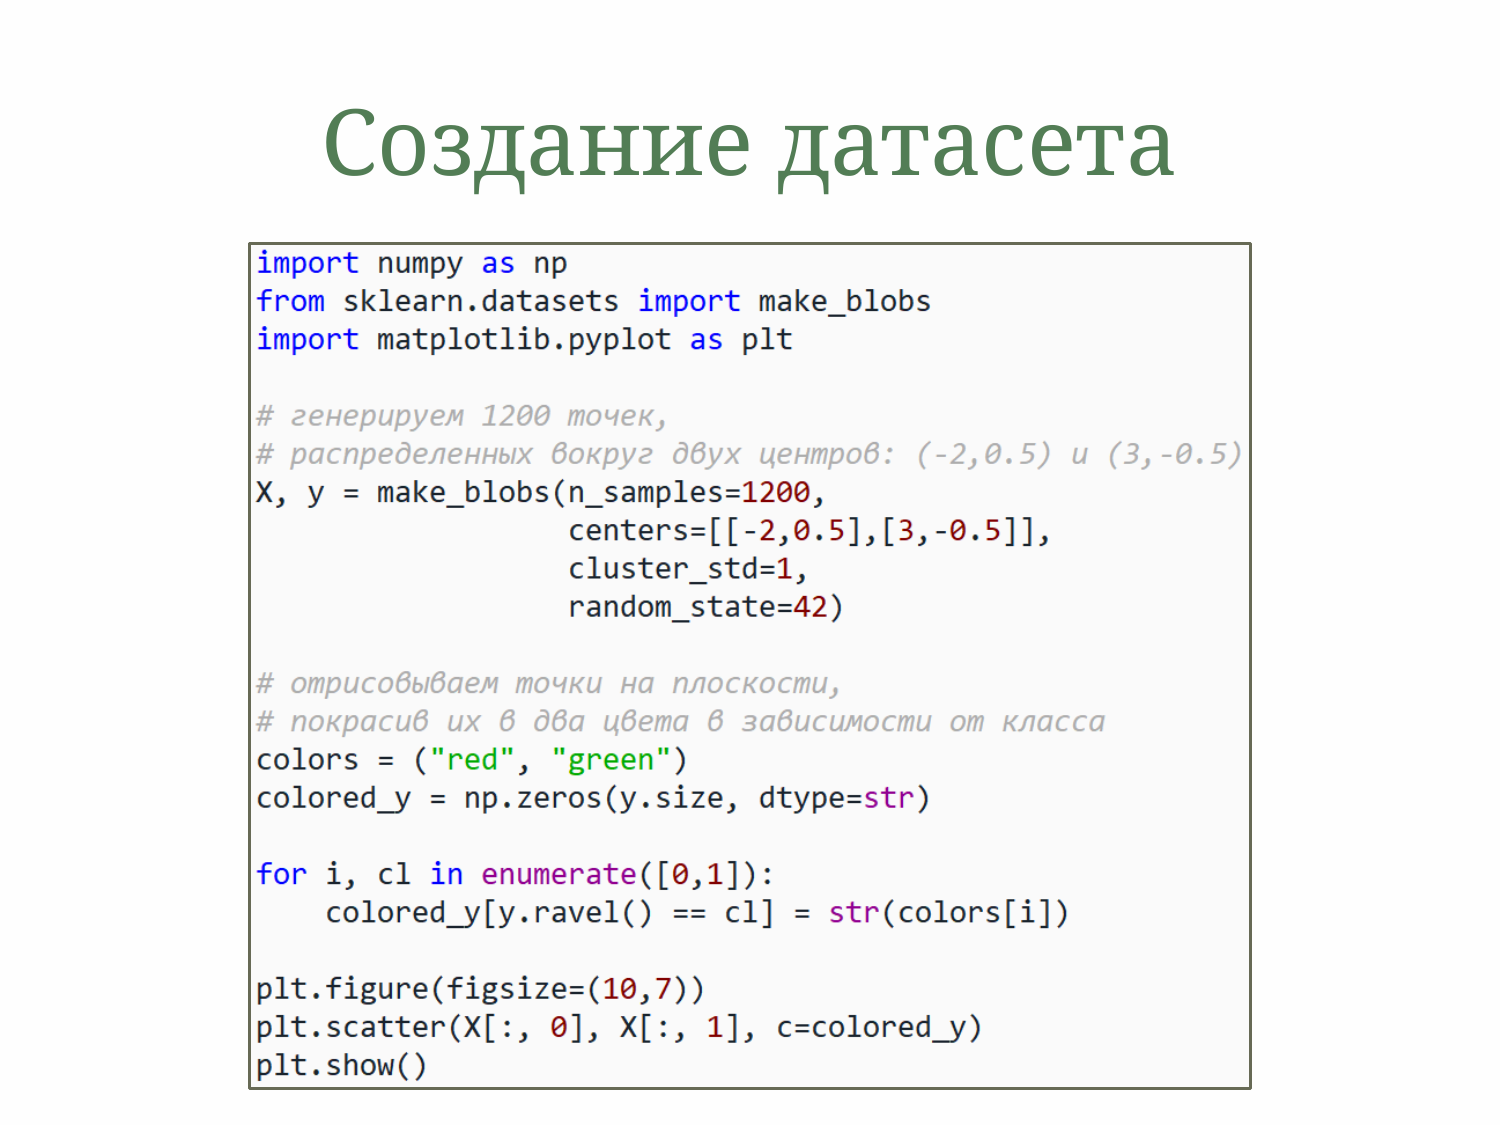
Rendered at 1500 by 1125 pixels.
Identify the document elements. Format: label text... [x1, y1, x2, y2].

title Создание датасета [75, 45, 1425, 233]
picture [251, 244, 1249, 1088]
